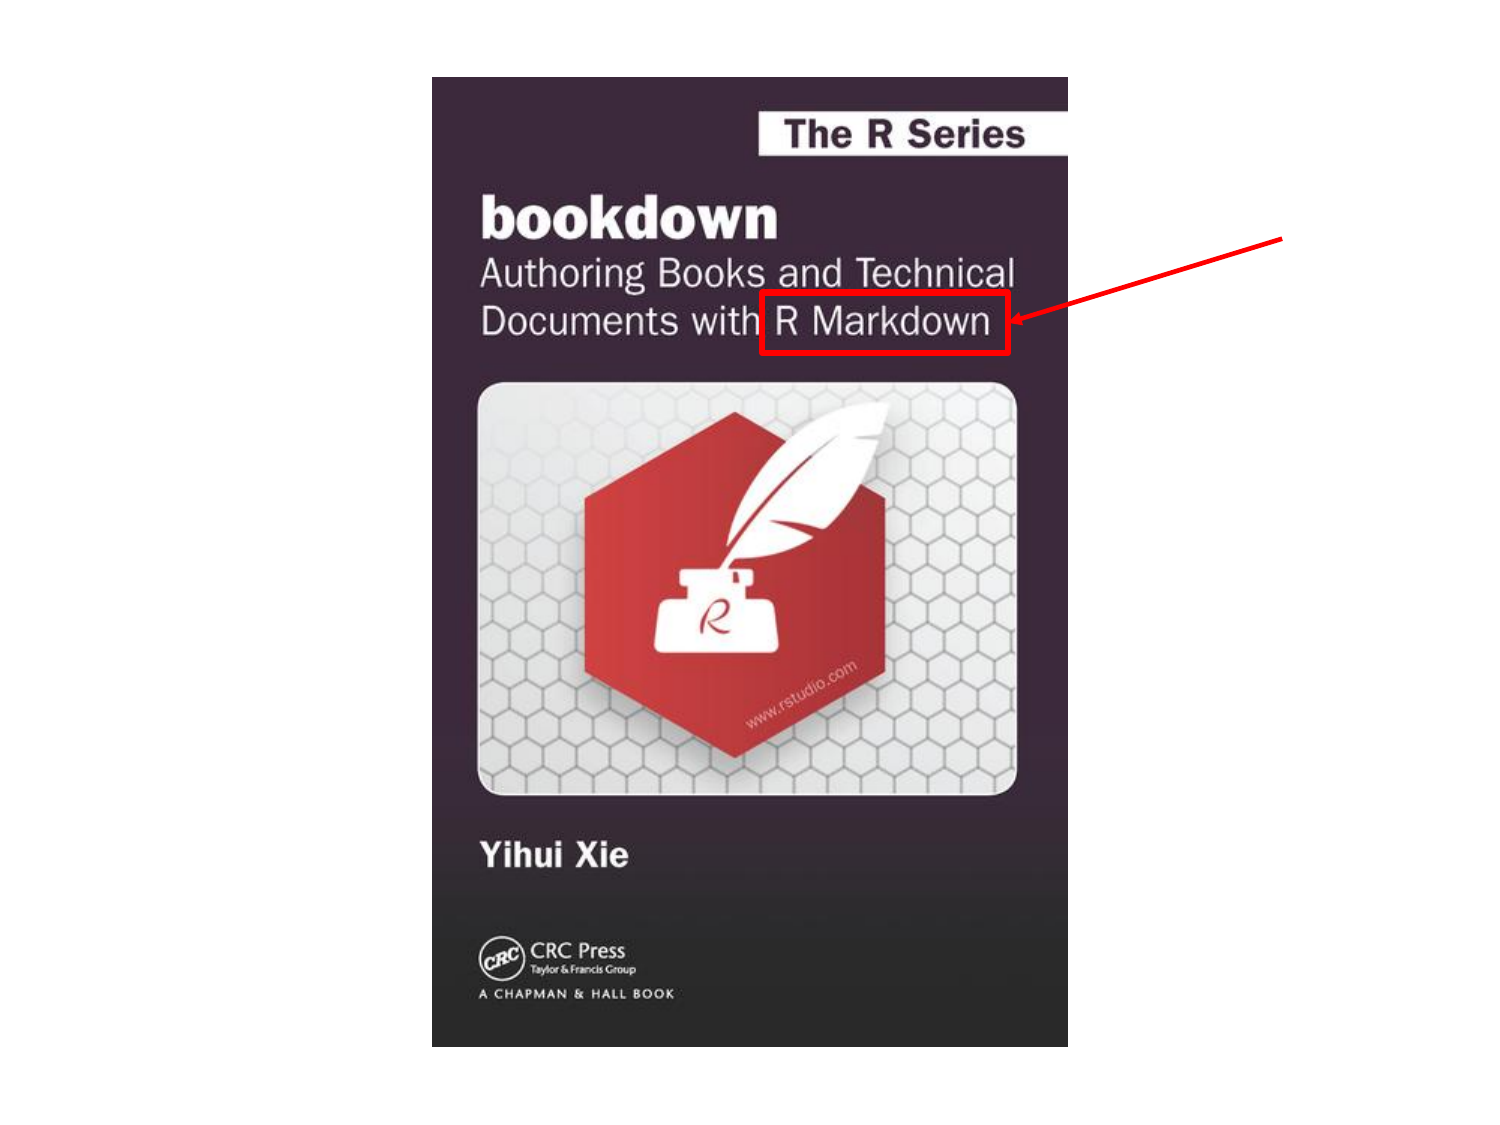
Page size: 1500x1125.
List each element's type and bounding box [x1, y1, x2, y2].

picture [432, 77, 1068, 1048]
text_box [1007, 238, 1283, 324]
